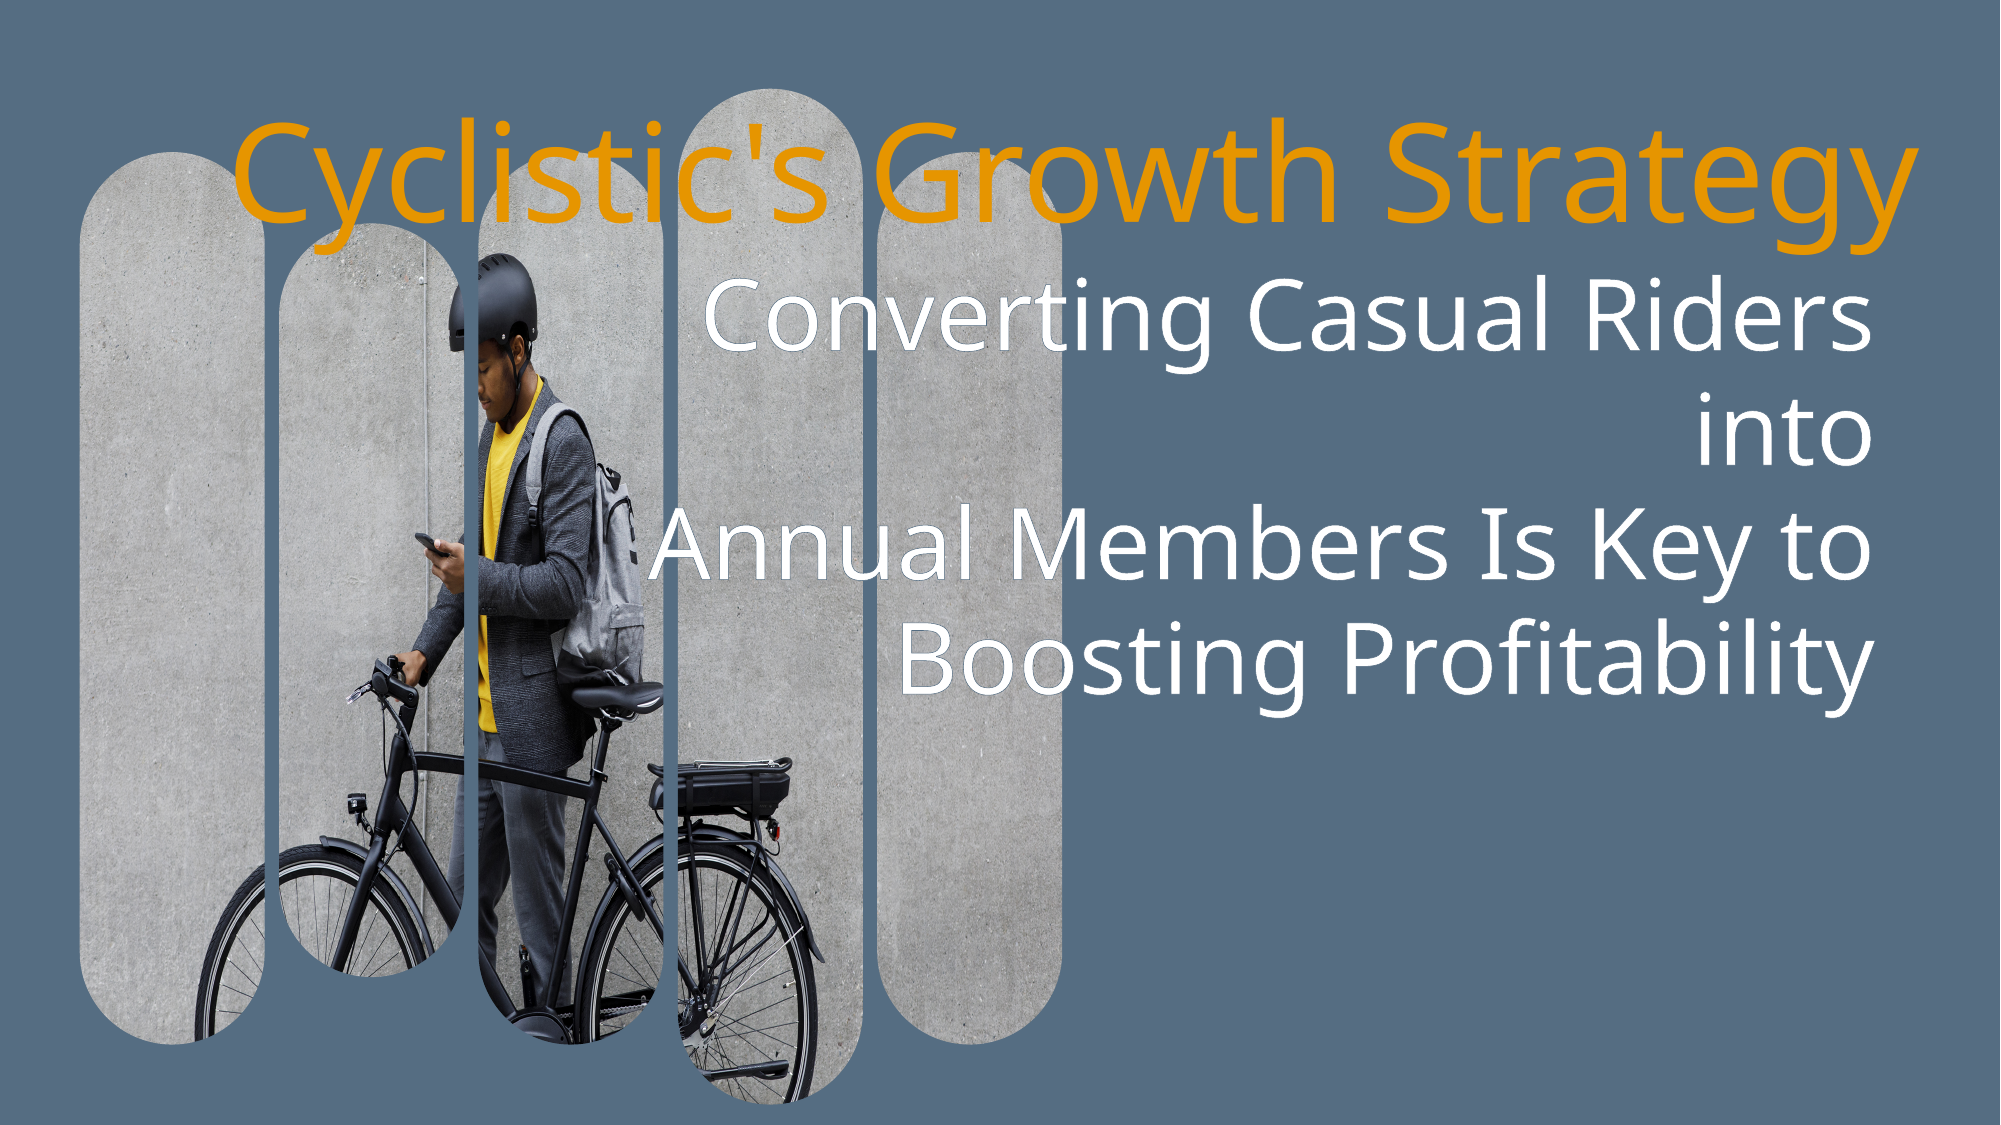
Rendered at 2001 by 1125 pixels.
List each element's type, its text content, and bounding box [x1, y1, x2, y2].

text_box [875, 722, 1064, 1047]
text_box [476, 258, 665, 1047]
text_box [78, 150, 267, 1047]
text_box Cyclistic's Growth Strategy [212, 77, 1936, 258]
text_box Converting Casual Riders into Annual Members Is Key to Boosting Profitability [494, 258, 1891, 722]
text_box [676, 722, 865, 1107]
text_box [277, 258, 466, 979]
